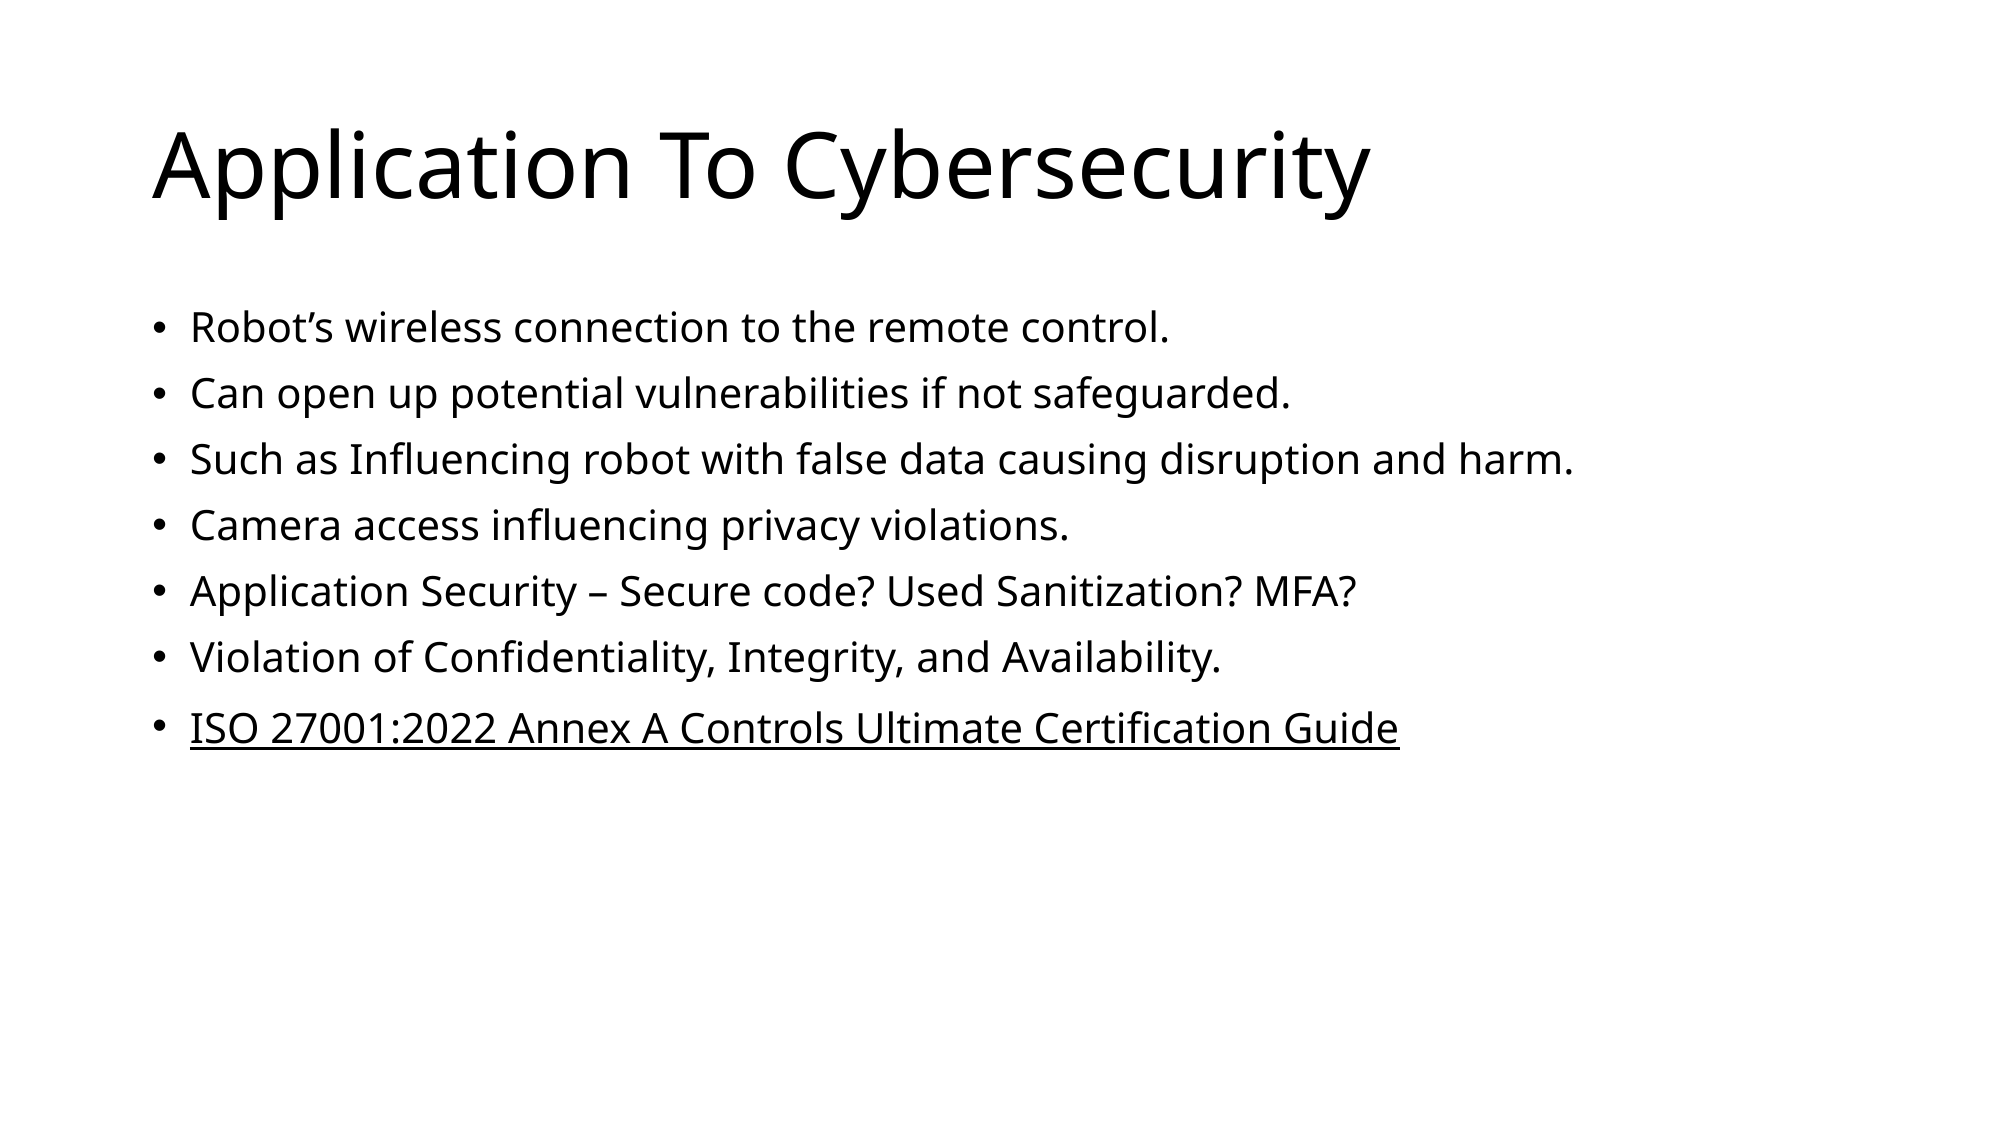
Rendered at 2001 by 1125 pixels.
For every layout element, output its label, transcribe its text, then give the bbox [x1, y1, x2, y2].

list Robot’s wireless connection to the remote control. Can open up potential vulnerabilities if not safeguarded. Such as Influencing robot with false data causing disruption and harm. Camera access influencing privacy violations. Application Security – Secure code? Used Sanitization? MFA? [137, 299, 1863, 599]
title Application To Cybersecurity [137, 59, 1863, 278]
text_box Violation of Confidentiality, Integrity, and Availability. ISO 27001:2022 Annex A Controls Ultimate Certification Guide [137, 628, 1863, 928]
